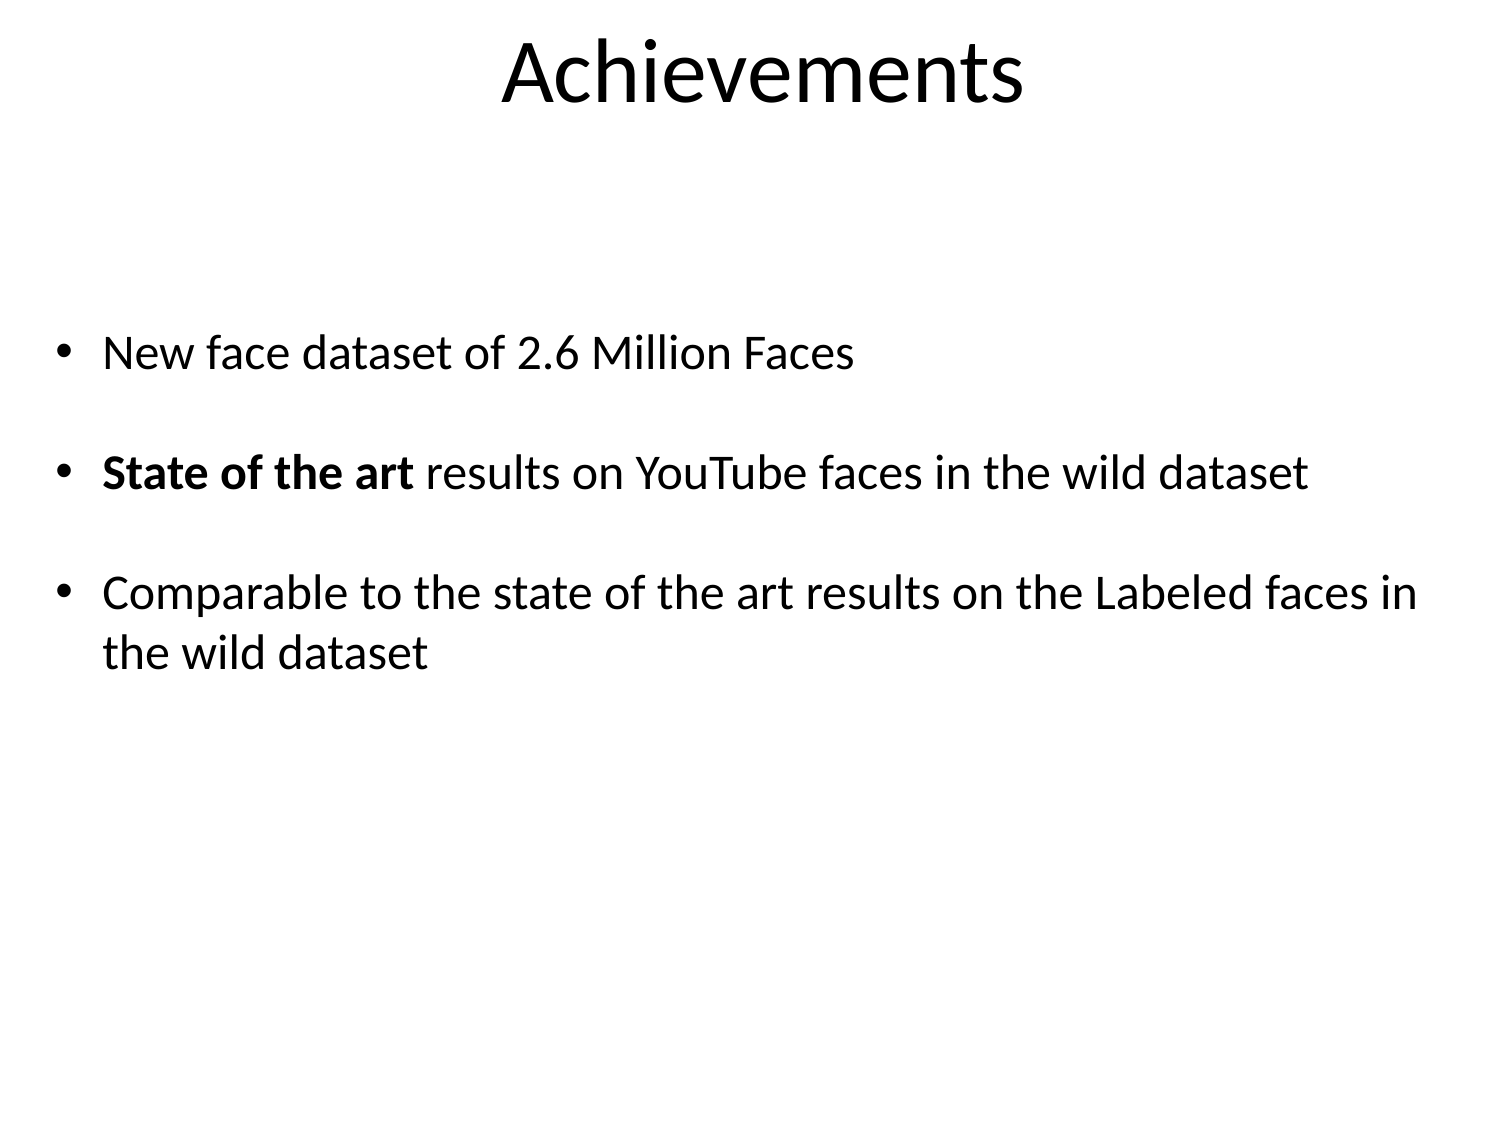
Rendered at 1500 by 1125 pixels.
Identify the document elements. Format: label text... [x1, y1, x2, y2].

title Achievements [126, 0, 1402, 187]
text_box New face dataset of 2.6 Million Faces State of the art results on YouTube faces in the wild dataset Comparable to the state of the art results on the Labeled faces in the wild dataset [40, 312, 1460, 808]
